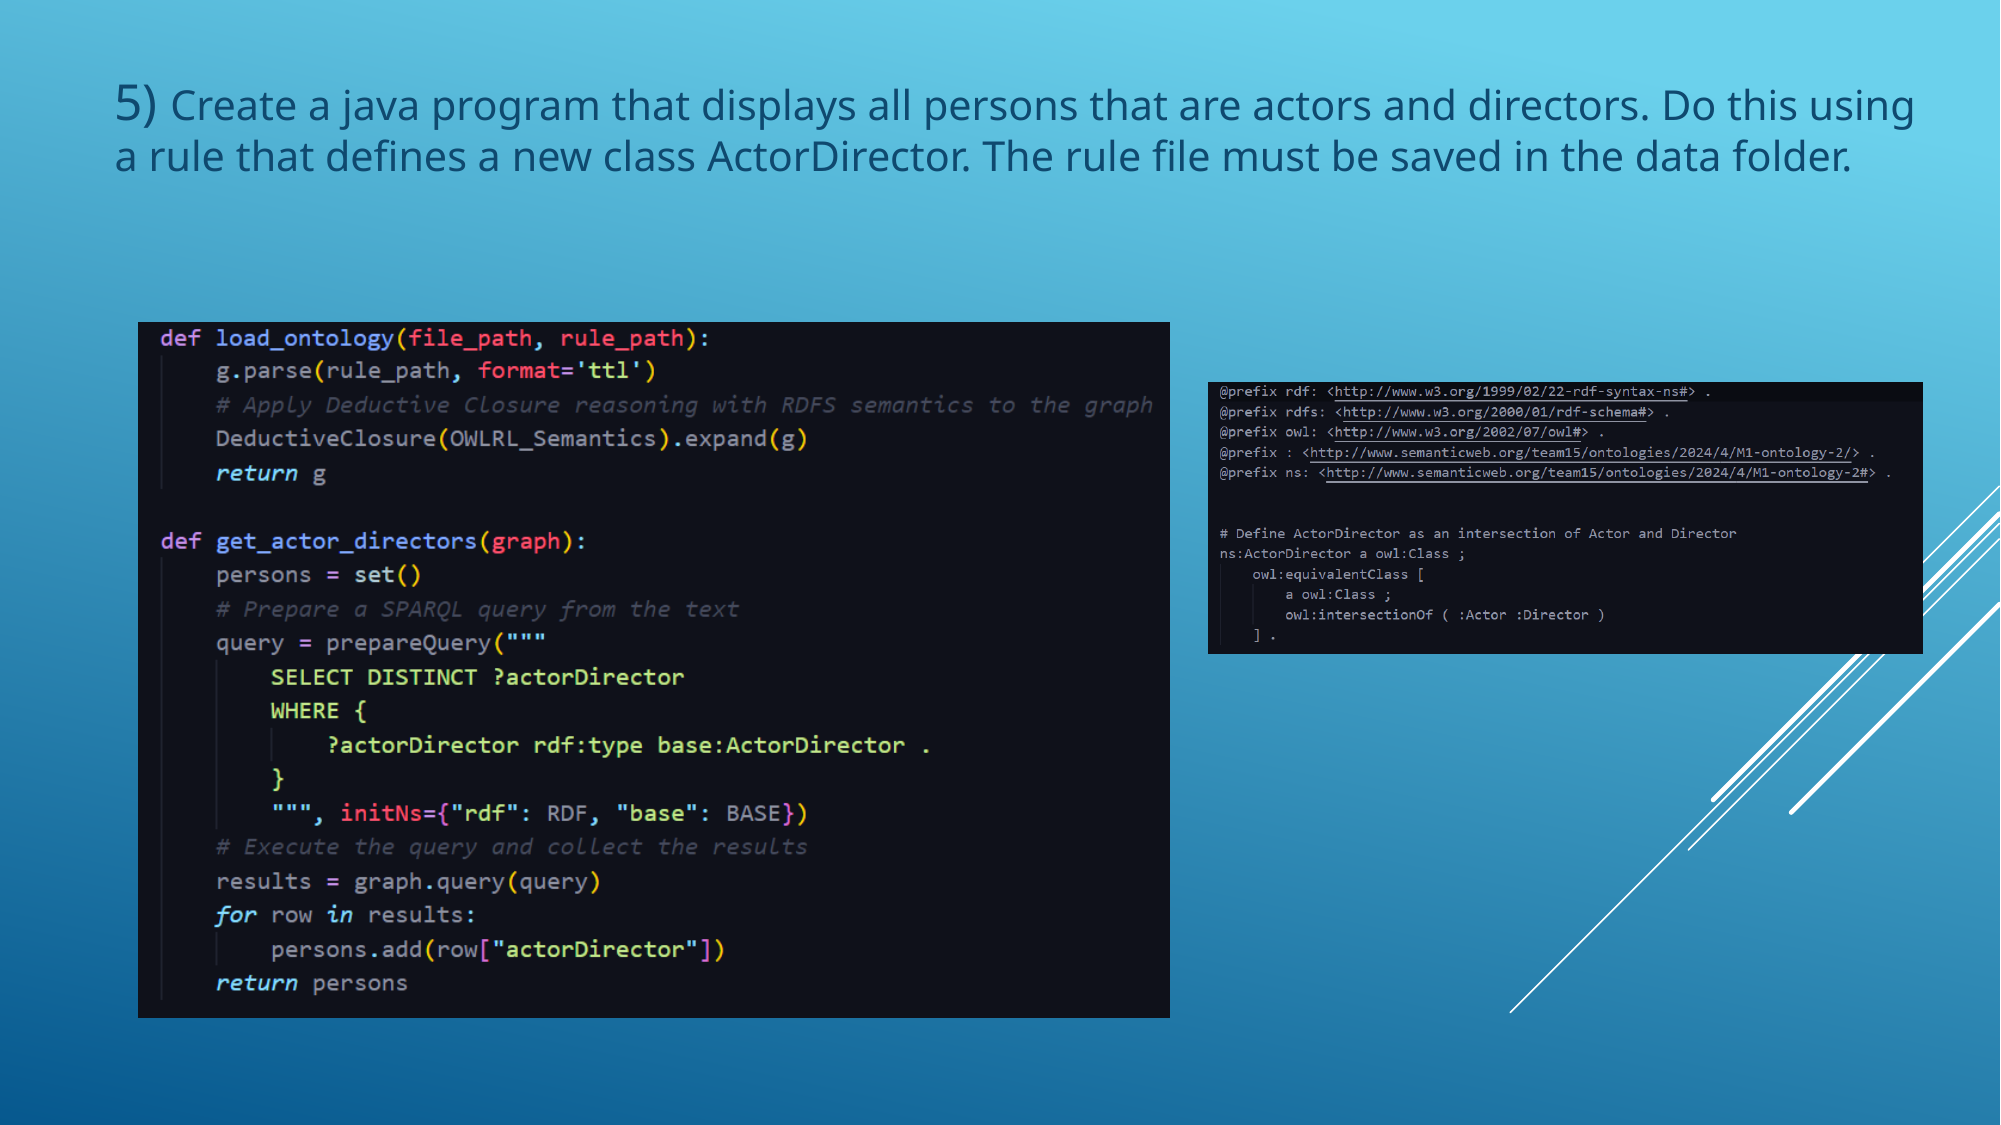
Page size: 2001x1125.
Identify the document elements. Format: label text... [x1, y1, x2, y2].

picture [1208, 382, 1923, 655]
picture [138, 322, 1170, 1019]
list 5) Create a java program that displays all persons that are actors and directors. Do this using a rule that defines a new class ActorDirector. The rule file must be saved in the data folder. [99, 55, 1936, 196]
